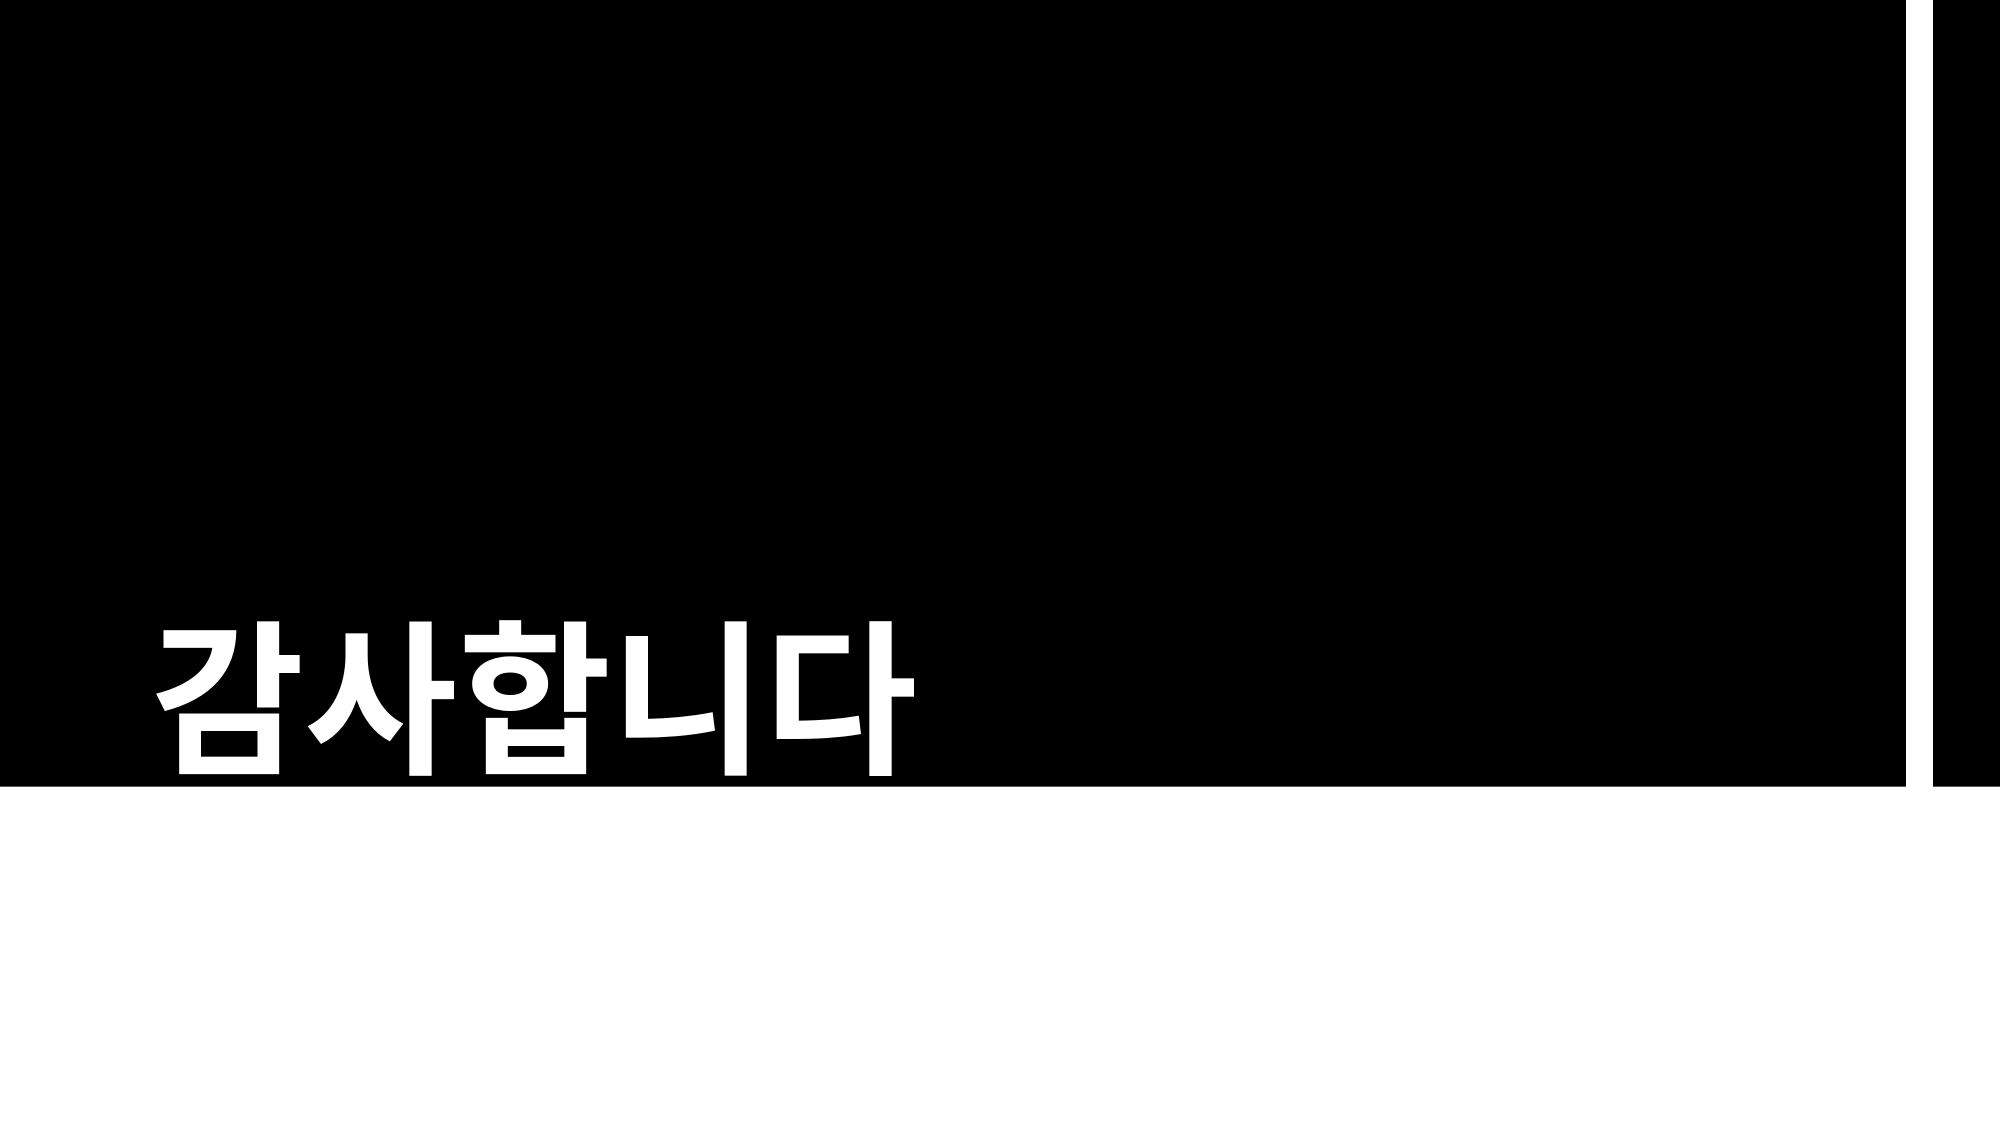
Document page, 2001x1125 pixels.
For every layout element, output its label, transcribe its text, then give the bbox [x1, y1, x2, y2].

text_box [1905, 0, 1934, 812]
text_box [1934, 0, 2000, 788]
text_box [0, 0, 1905, 788]
text_box 감사합니다 [136, 587, 934, 802]
